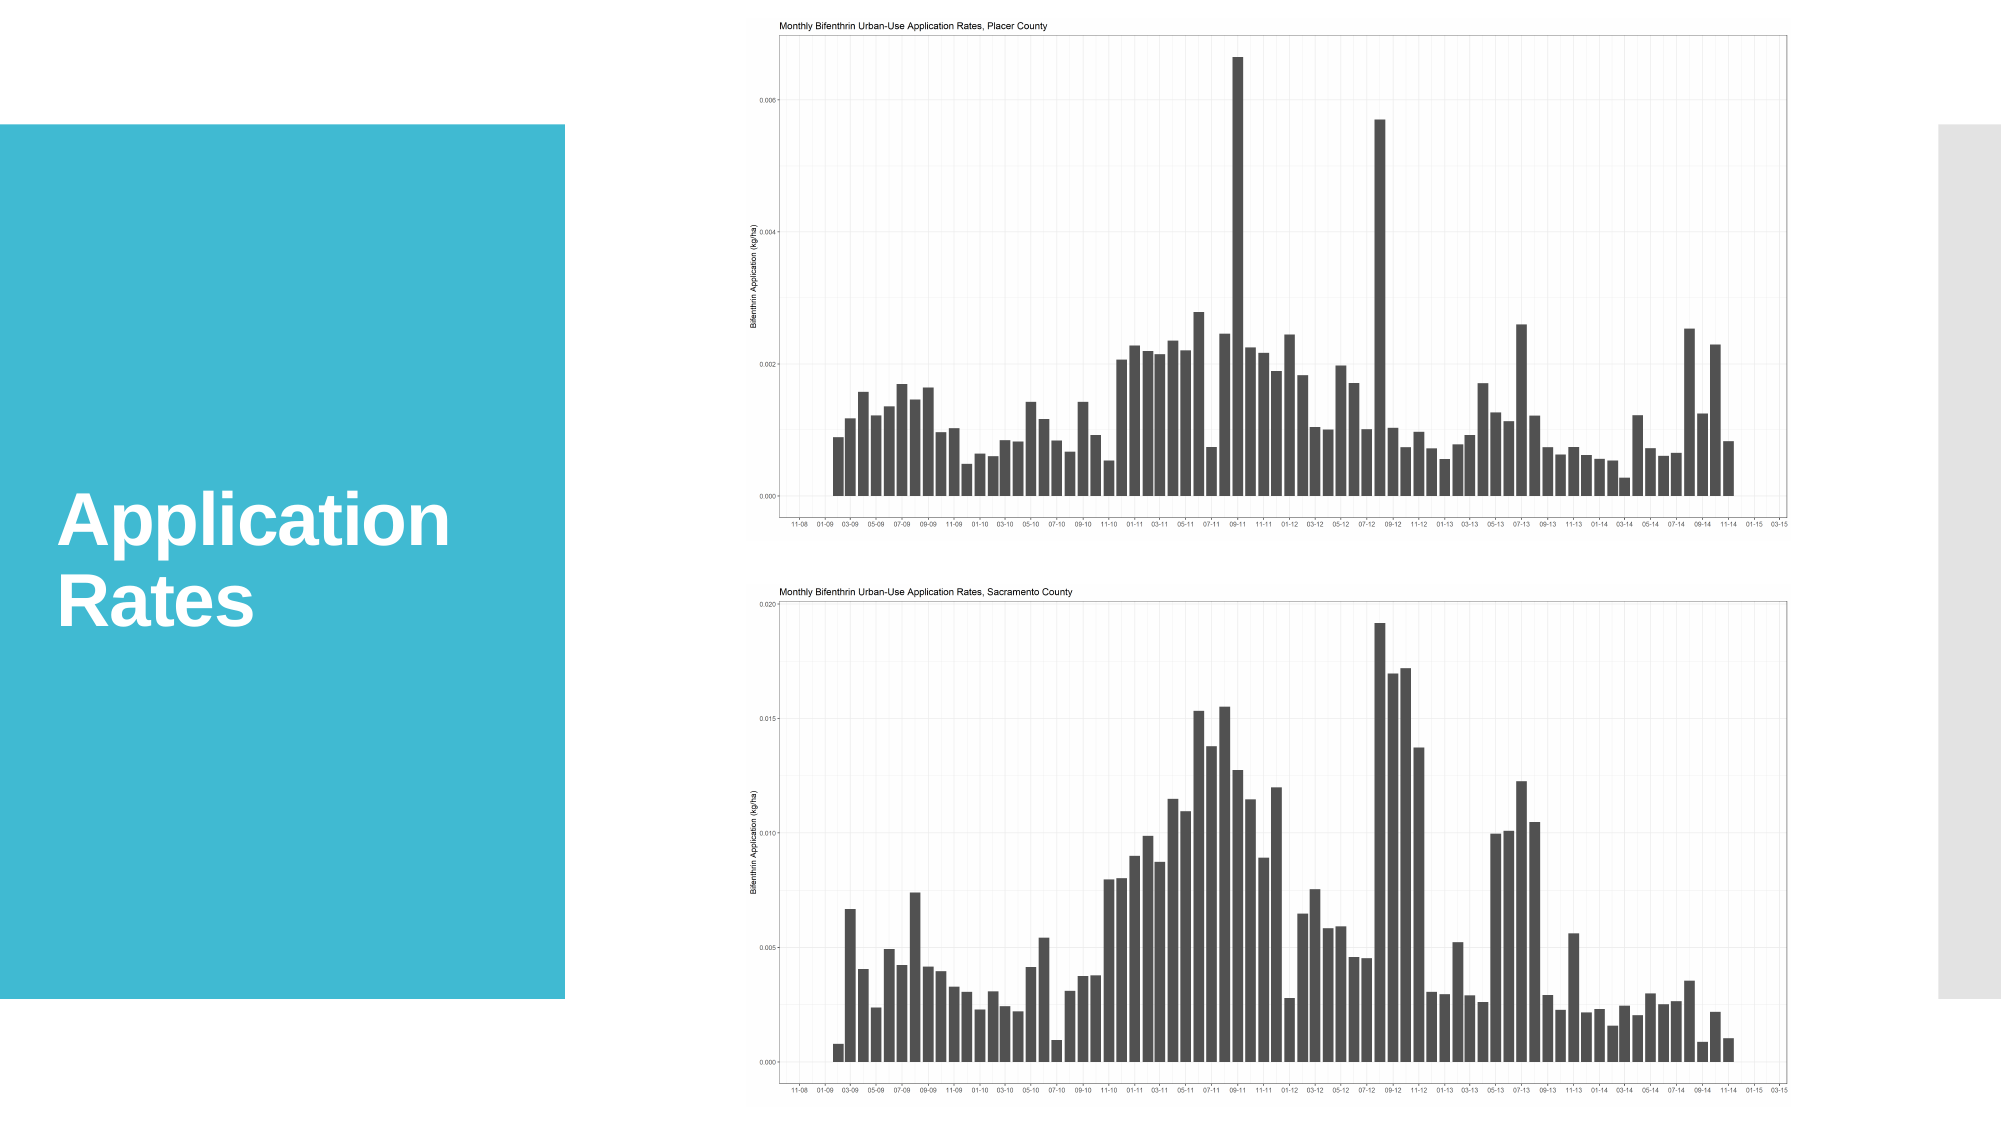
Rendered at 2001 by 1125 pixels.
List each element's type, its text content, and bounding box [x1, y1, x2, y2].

title Application Rates [41, 184, 525, 940]
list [745, 17, 1791, 541]
picture [745, 584, 1791, 1107]
